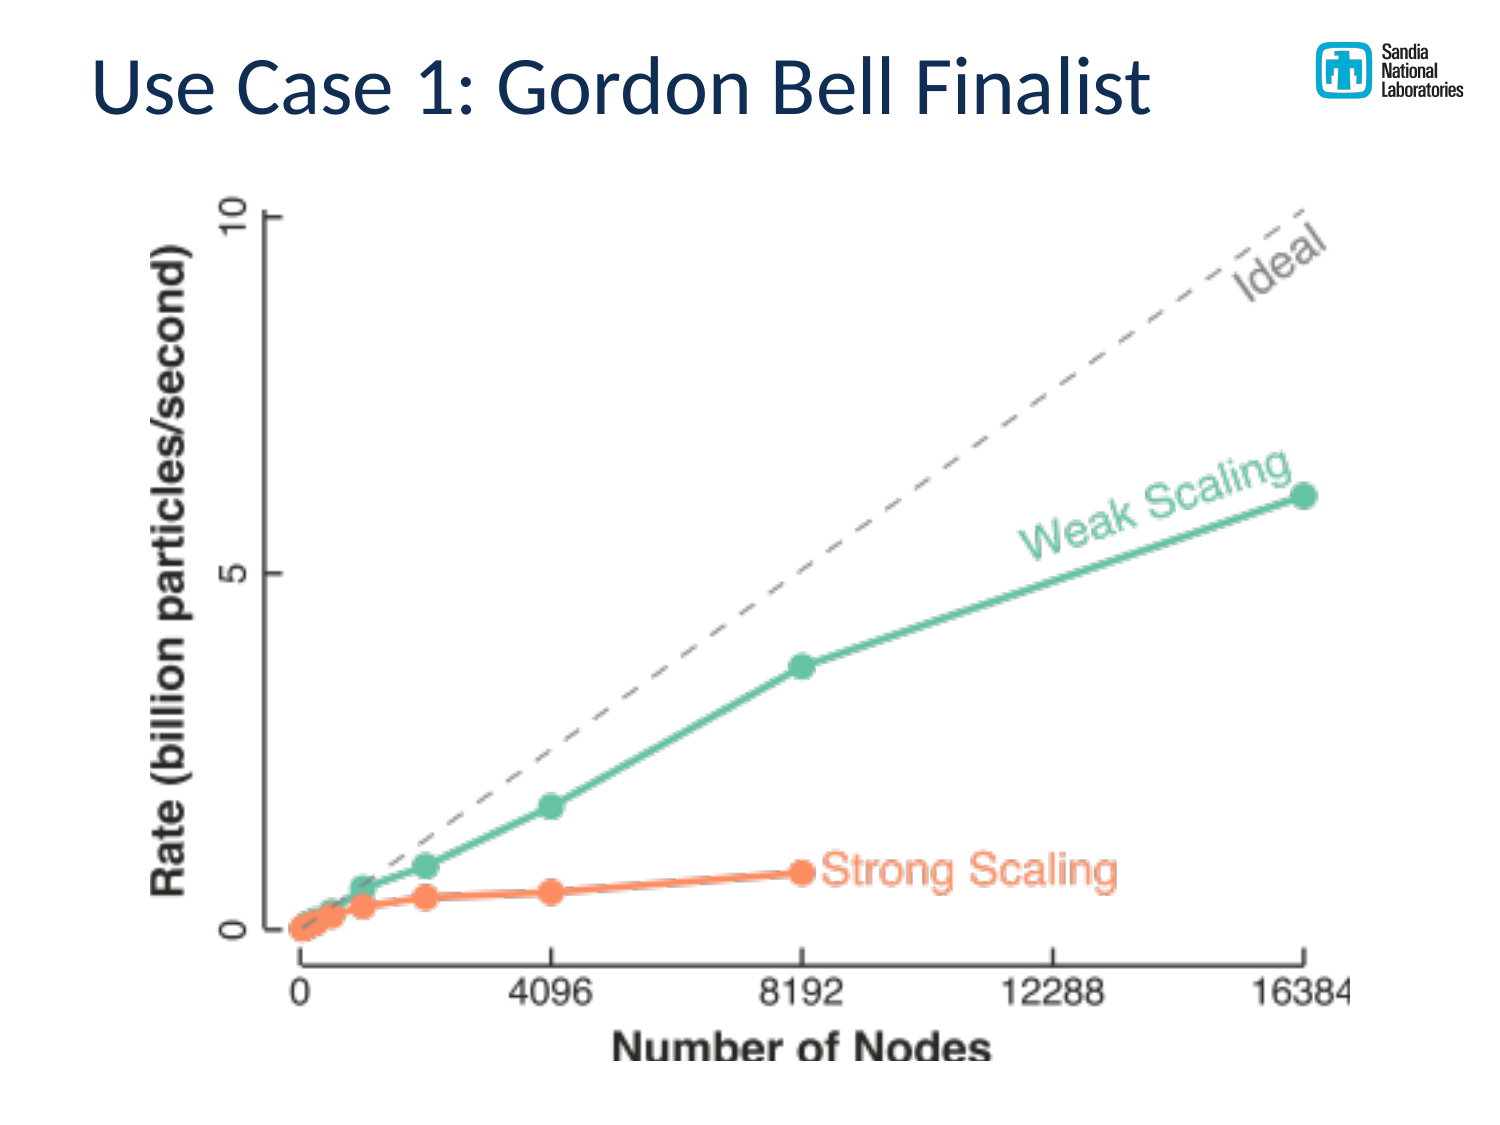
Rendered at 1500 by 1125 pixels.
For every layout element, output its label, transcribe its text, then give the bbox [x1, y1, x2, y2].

title Use Case 1: Gordon Bell Finalist [74, 0, 1426, 163]
picture [149, 188, 1351, 1061]
picture [1426, 37, 1467, 105]
